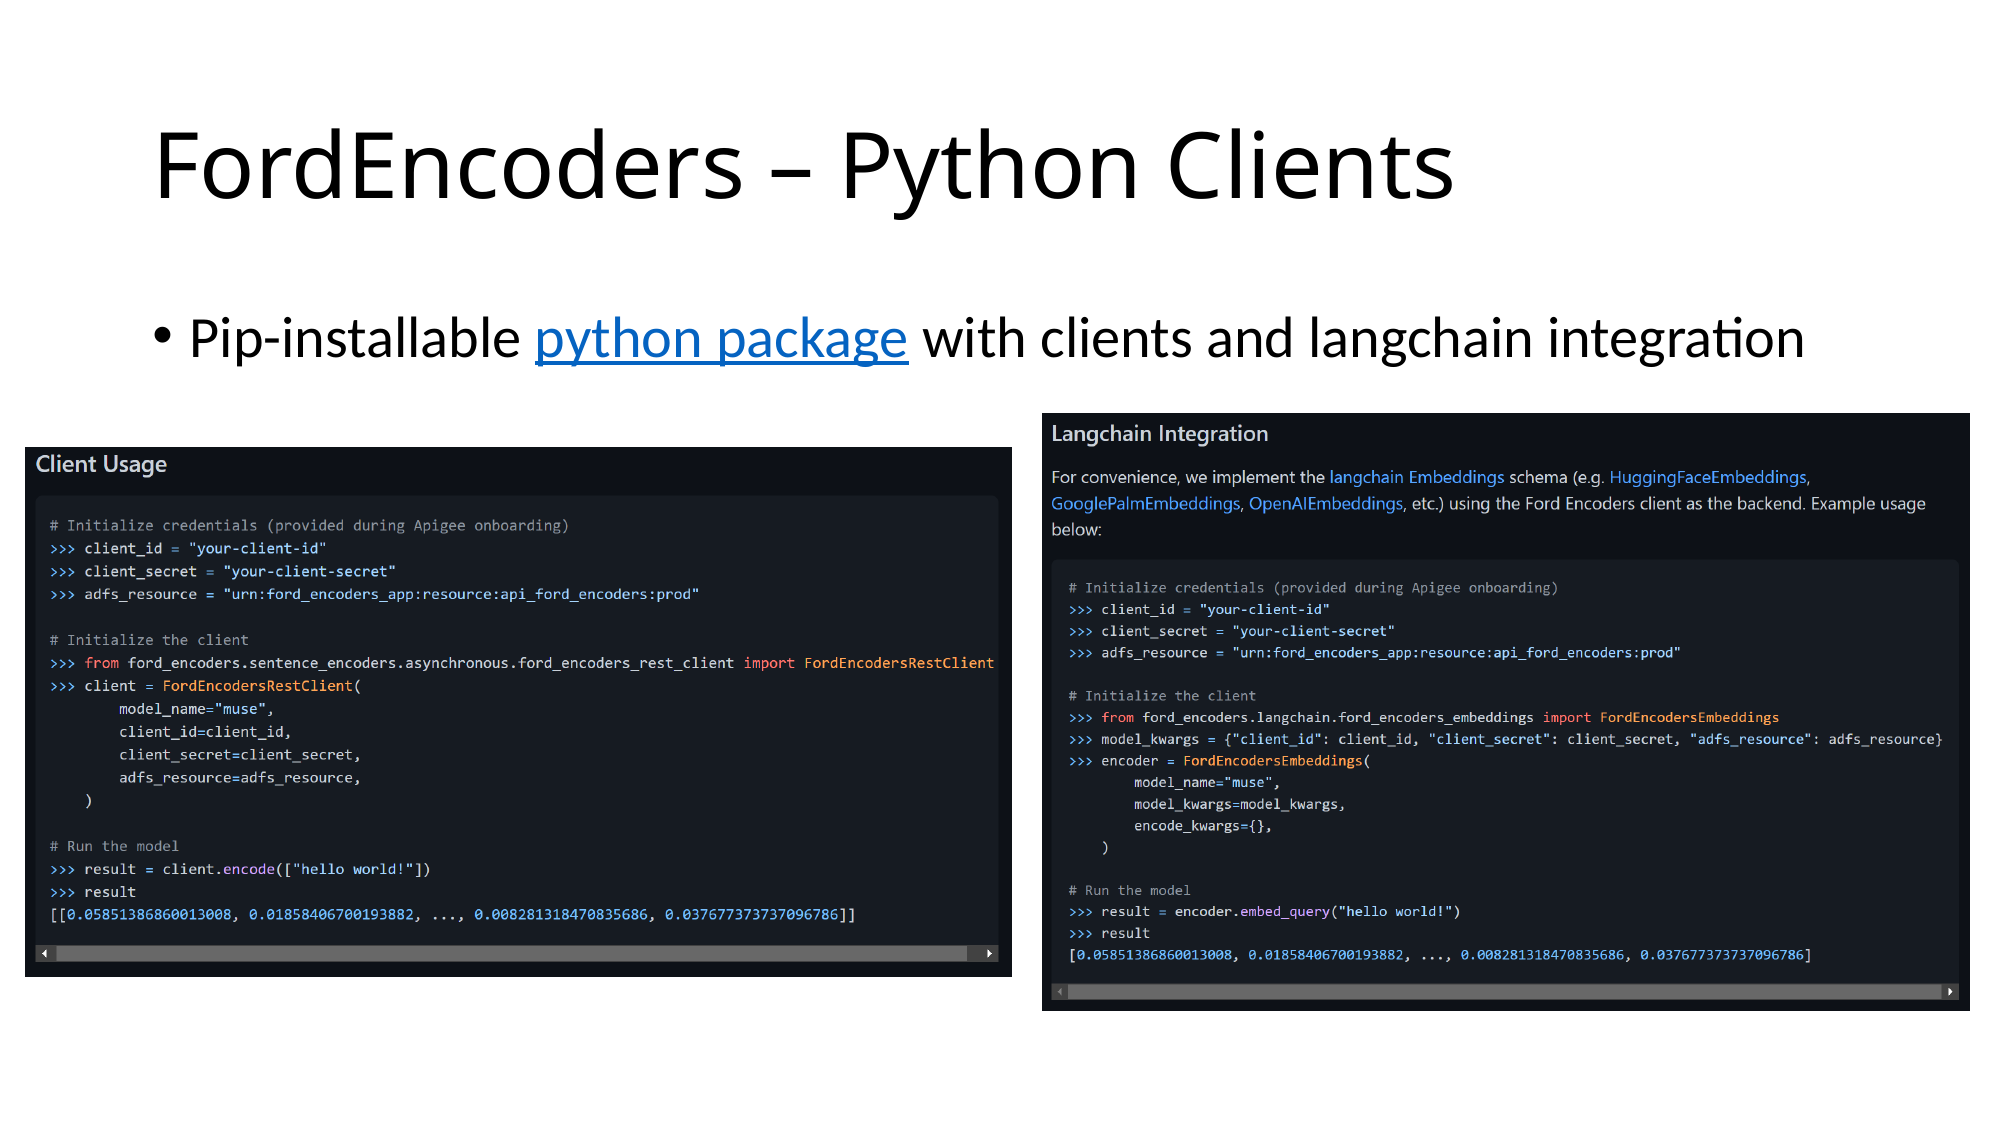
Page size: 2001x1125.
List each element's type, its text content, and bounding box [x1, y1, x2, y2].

title FordEncoders – Python Clients [137, 59, 1863, 278]
picture [1042, 413, 1970, 1011]
picture [25, 447, 1012, 977]
list Pip-installable python package with clients and langchain integration [137, 299, 1863, 1014]
